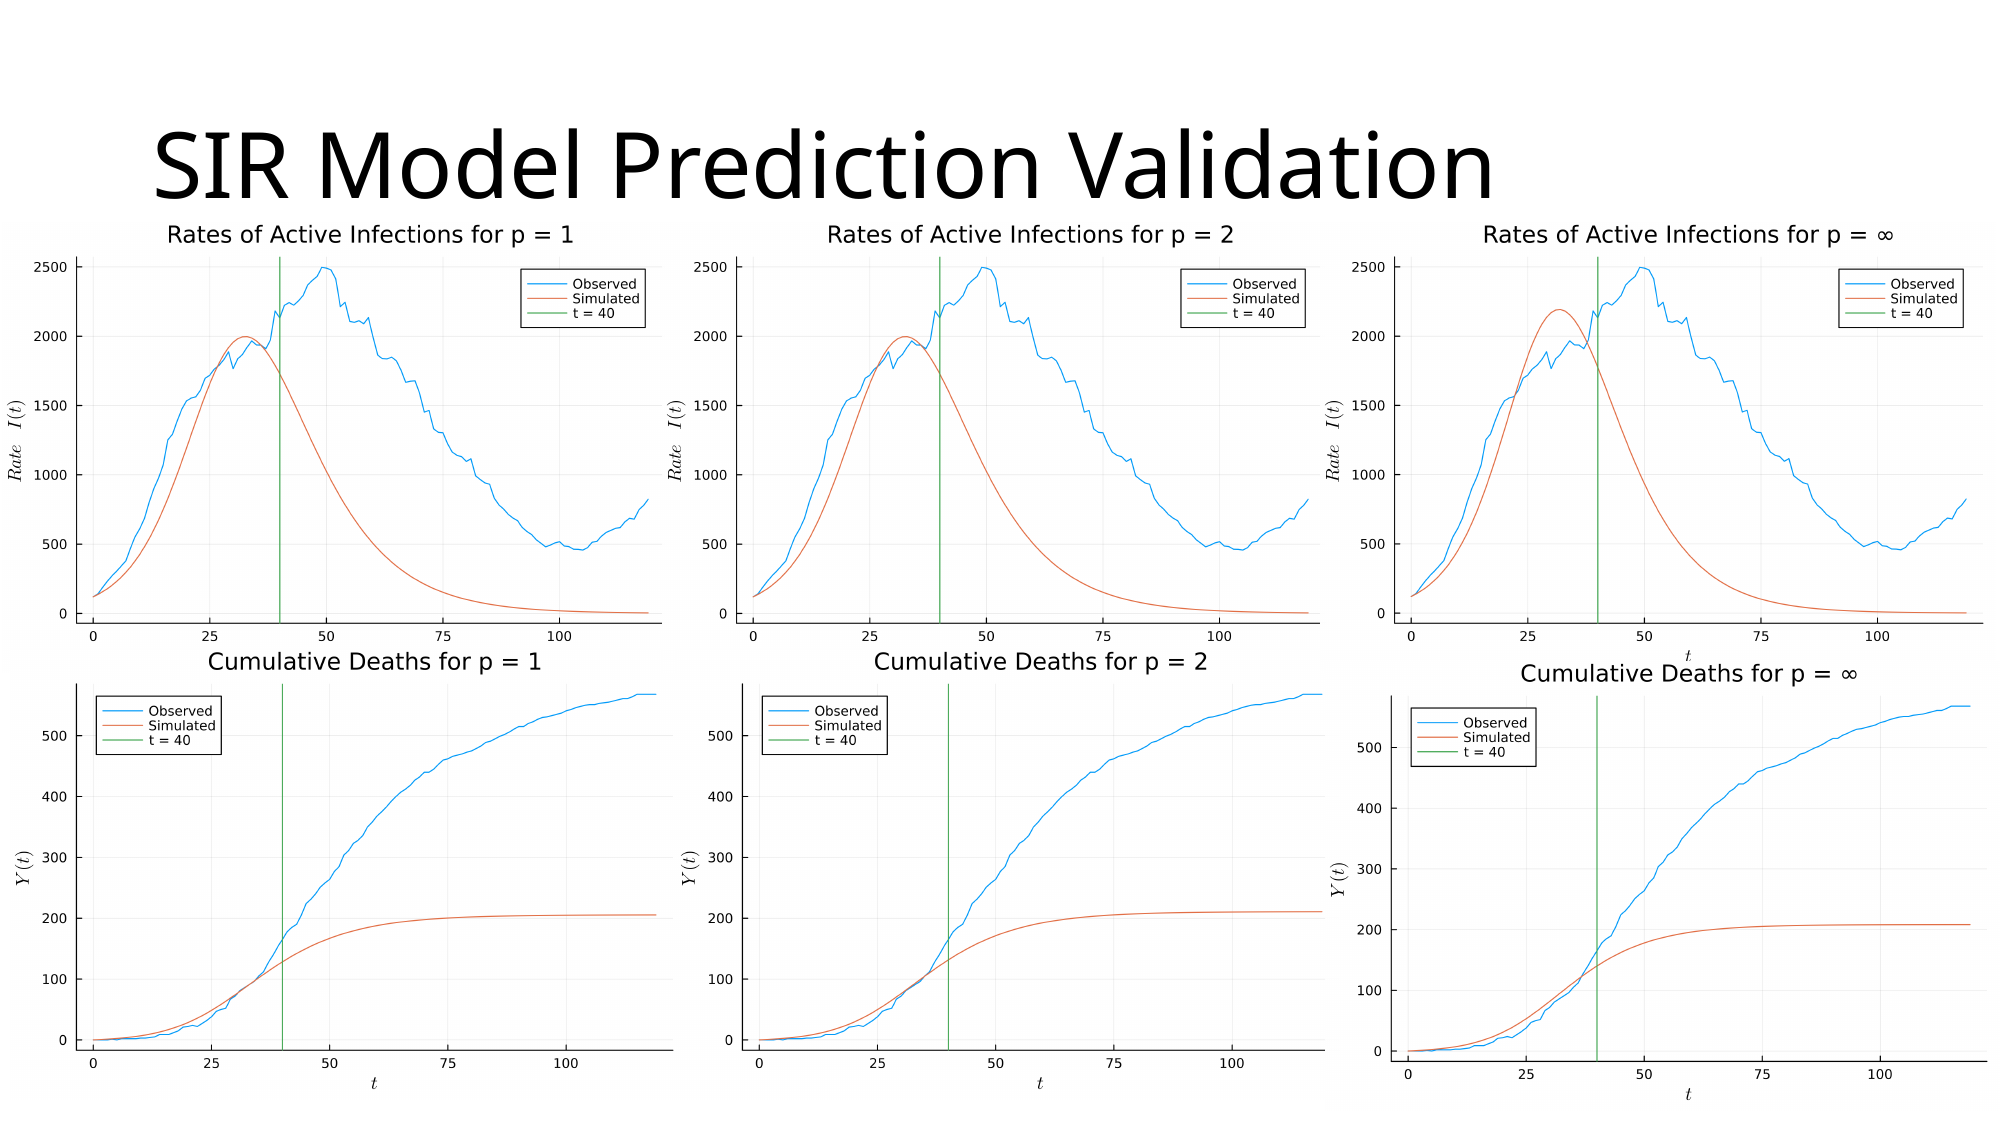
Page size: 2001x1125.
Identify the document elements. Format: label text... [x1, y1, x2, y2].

picture [10, 222, 2000, 1111]
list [2, 222, 662, 673]
title SIR Model Prediction Validation [137, 59, 1863, 222]
